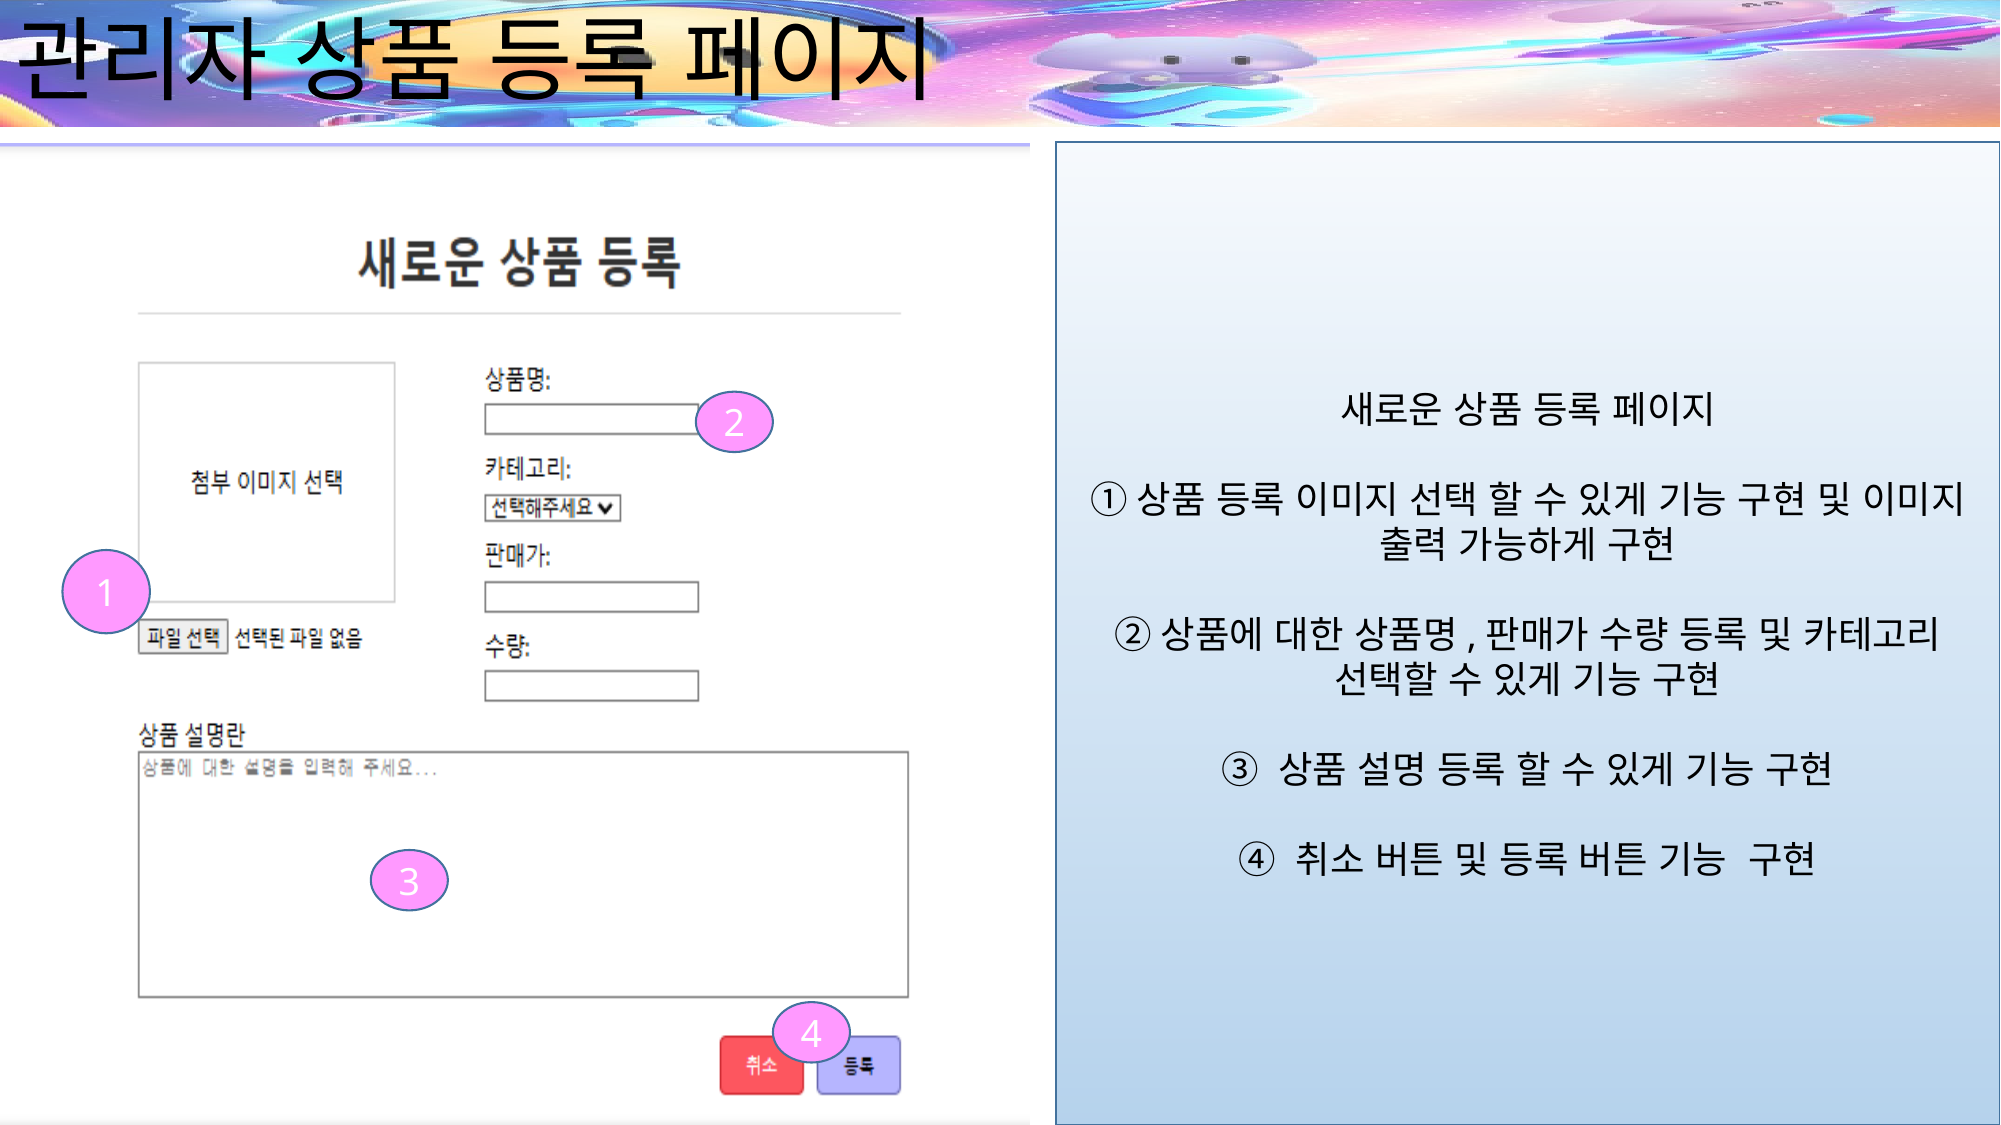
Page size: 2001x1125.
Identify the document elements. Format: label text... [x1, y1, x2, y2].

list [0, 143, 1030, 1125]
text_box 새로운 상품 등록 페이지 ①상품 등록 이미지 선택 할 수 있게 기능 구현 및 이미지 출력 가능하게 구현 ②상품에 대한 상품명,판매가 수량 등록 및 카테고리 선택할 수 있게 기능 구현 ③ 상품 설명 등록 할 수 있게 기능 구현 ④ 취소 버튼 및 등록 버튼 기능 구현 [1055, 141, 2000, 1125]
title 관리자 상품 등록 페이지 [0, 0, 2000, 128]
